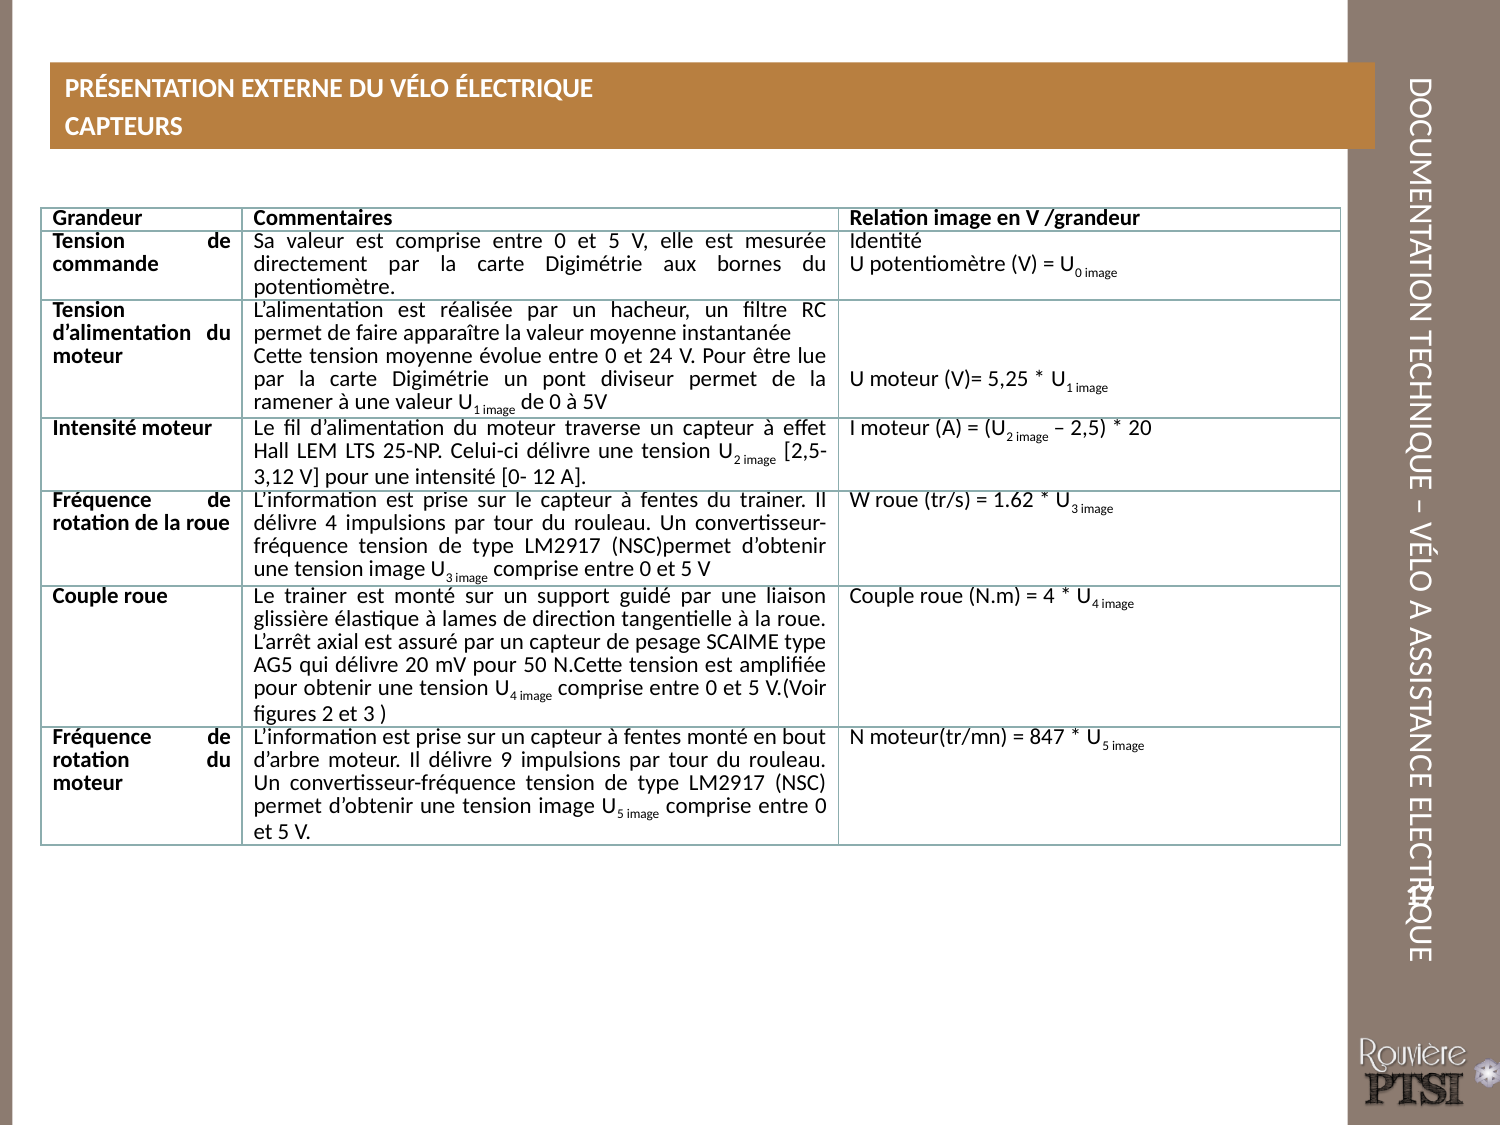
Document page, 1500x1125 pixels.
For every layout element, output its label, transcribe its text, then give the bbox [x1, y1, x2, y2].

list Présentation externe du vélo électrique Capteurs [50, 62, 1375, 149]
table_cell U moteur (V)= 5,25 * U1 image [839, 301, 1340, 417]
table_cell Intensité moteur [42, 419, 241, 490]
table_cell W roue (tr/s) = 1.62 * U3 image [839, 492, 1340, 585]
table_cell Couple roue (N.m) = 4 * U4 image [839, 587, 1340, 726]
table_cell Identité U potentiomètre (V) = U0 image [839, 232, 1340, 299]
table_cell Le fil d’alimentation du moteur traverse un capteur à effet Hall LEM LTS 25-NP. Celui-ci délivre une tension U2 image [2,5-3,12 V] pour une intensité [0- 12 A]. [243, 419, 838, 490]
table_header Commentaires [243, 209, 838, 230]
table_cell Le trainer est monté sur un support guidé par une liaison glissière élastique à lames de direction tangentielle à la roue. L’arrêt axial est assuré par un capteur de pesage SCAIME type AG5 qui délivre 20 mV pour 50 N.Cette tension est amplifiée pour obtenir une tension U4 image comprise entre 0 et 5 V.(Voir figures 2 et 3 ) [243, 587, 838, 726]
table_cell L’information est prise sur le capteur à fentes du trainer. Il délivre 4 impulsions par tour du rouleau. Un convertisseur-fréquence tension de type LM2917 (NSC)permet d’obtenir une tension image U3 image comprise entre 0 et 5 V [243, 492, 838, 585]
table_cell N moteur(tr/mn) = 847 * U5 image [839, 728, 1340, 844]
table_cell Couple roue [42, 587, 241, 726]
table_cell Tension d’alimentation du moteur [42, 301, 241, 417]
table_header Grandeur [42, 209, 241, 230]
table_cell L’alimentation est réalisée par un hacheur, un filtre RC permet de faire apparaître la valeur moyenne instantanée Cette tension moyenne évolue entre 0 et 24 V. Pour être lue par la carte Digimétrie un pont diviseur permet de la ramener à une valeur U1 image de 0 à 5V [243, 301, 838, 417]
table_cell Fréquence de rotation du moteur [42, 728, 241, 844]
table_cell Sa valeur est comprise entre 0 et 5 V, elle est mesurée directement par la carte Digimétrie aux bornes du potentiomètre. [243, 232, 838, 299]
table_cell Tension de commande [42, 232, 241, 299]
table_cell Fréquence de rotation de la roue [42, 492, 241, 585]
slide_number 17 [1340, 869, 1500, 917]
table_header Relation image en V /grandeur [839, 209, 1340, 230]
table_cell I moteur (A) = (U2 image – 2,5) * 20 [839, 419, 1340, 490]
table_cell L’information est prise sur un capteur à fentes monté en bout d’arbre moteur. Il délivre 9 impulsions par tour du rouleau. Un convertisseur-fréquence tension de type LM2917 (NSC) permet d’obtenir une tension image U5 image comprise entre 0 et 5 V. [243, 728, 838, 844]
picture [1359, 1037, 1500, 1109]
